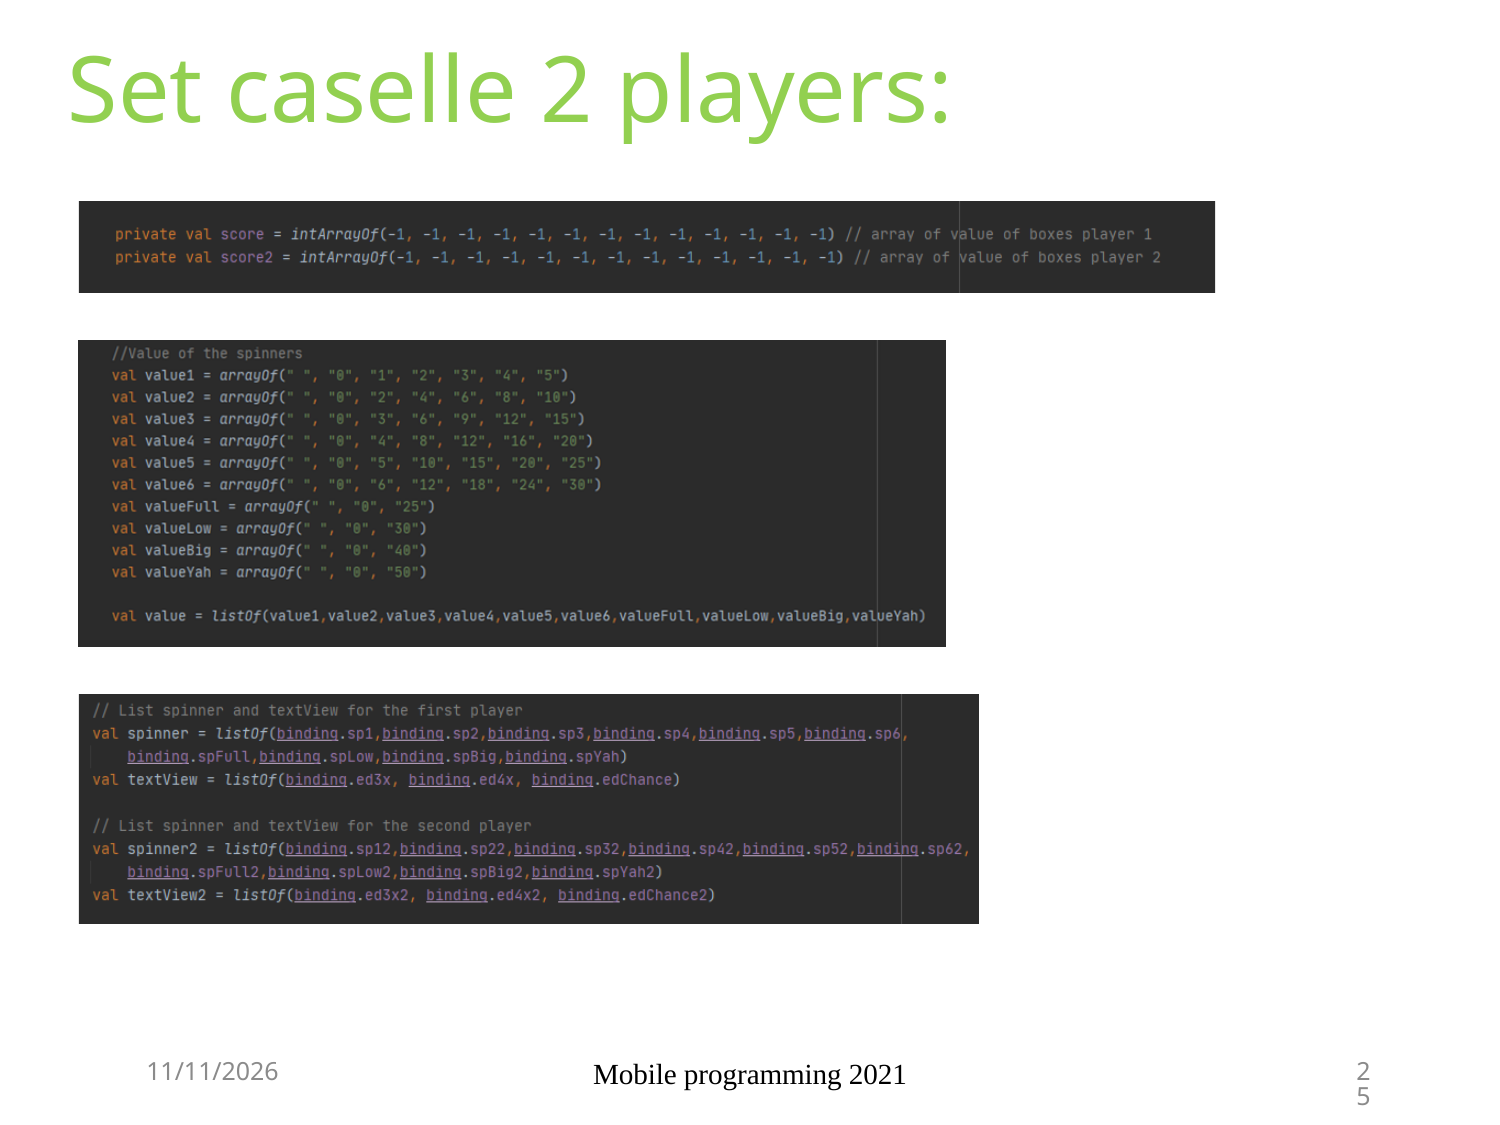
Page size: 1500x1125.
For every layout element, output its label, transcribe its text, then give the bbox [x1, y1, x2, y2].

footer Mobile programming 2021 [496, 1042, 1004, 1103]
slide_number 25 [1341, 1042, 1397, 1103]
picture [78, 340, 946, 647]
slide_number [131, 1042, 469, 1103]
title Set caselle 2 players: [52, 22, 1111, 164]
picture [78, 201, 1216, 293]
picture [78, 694, 979, 924]
